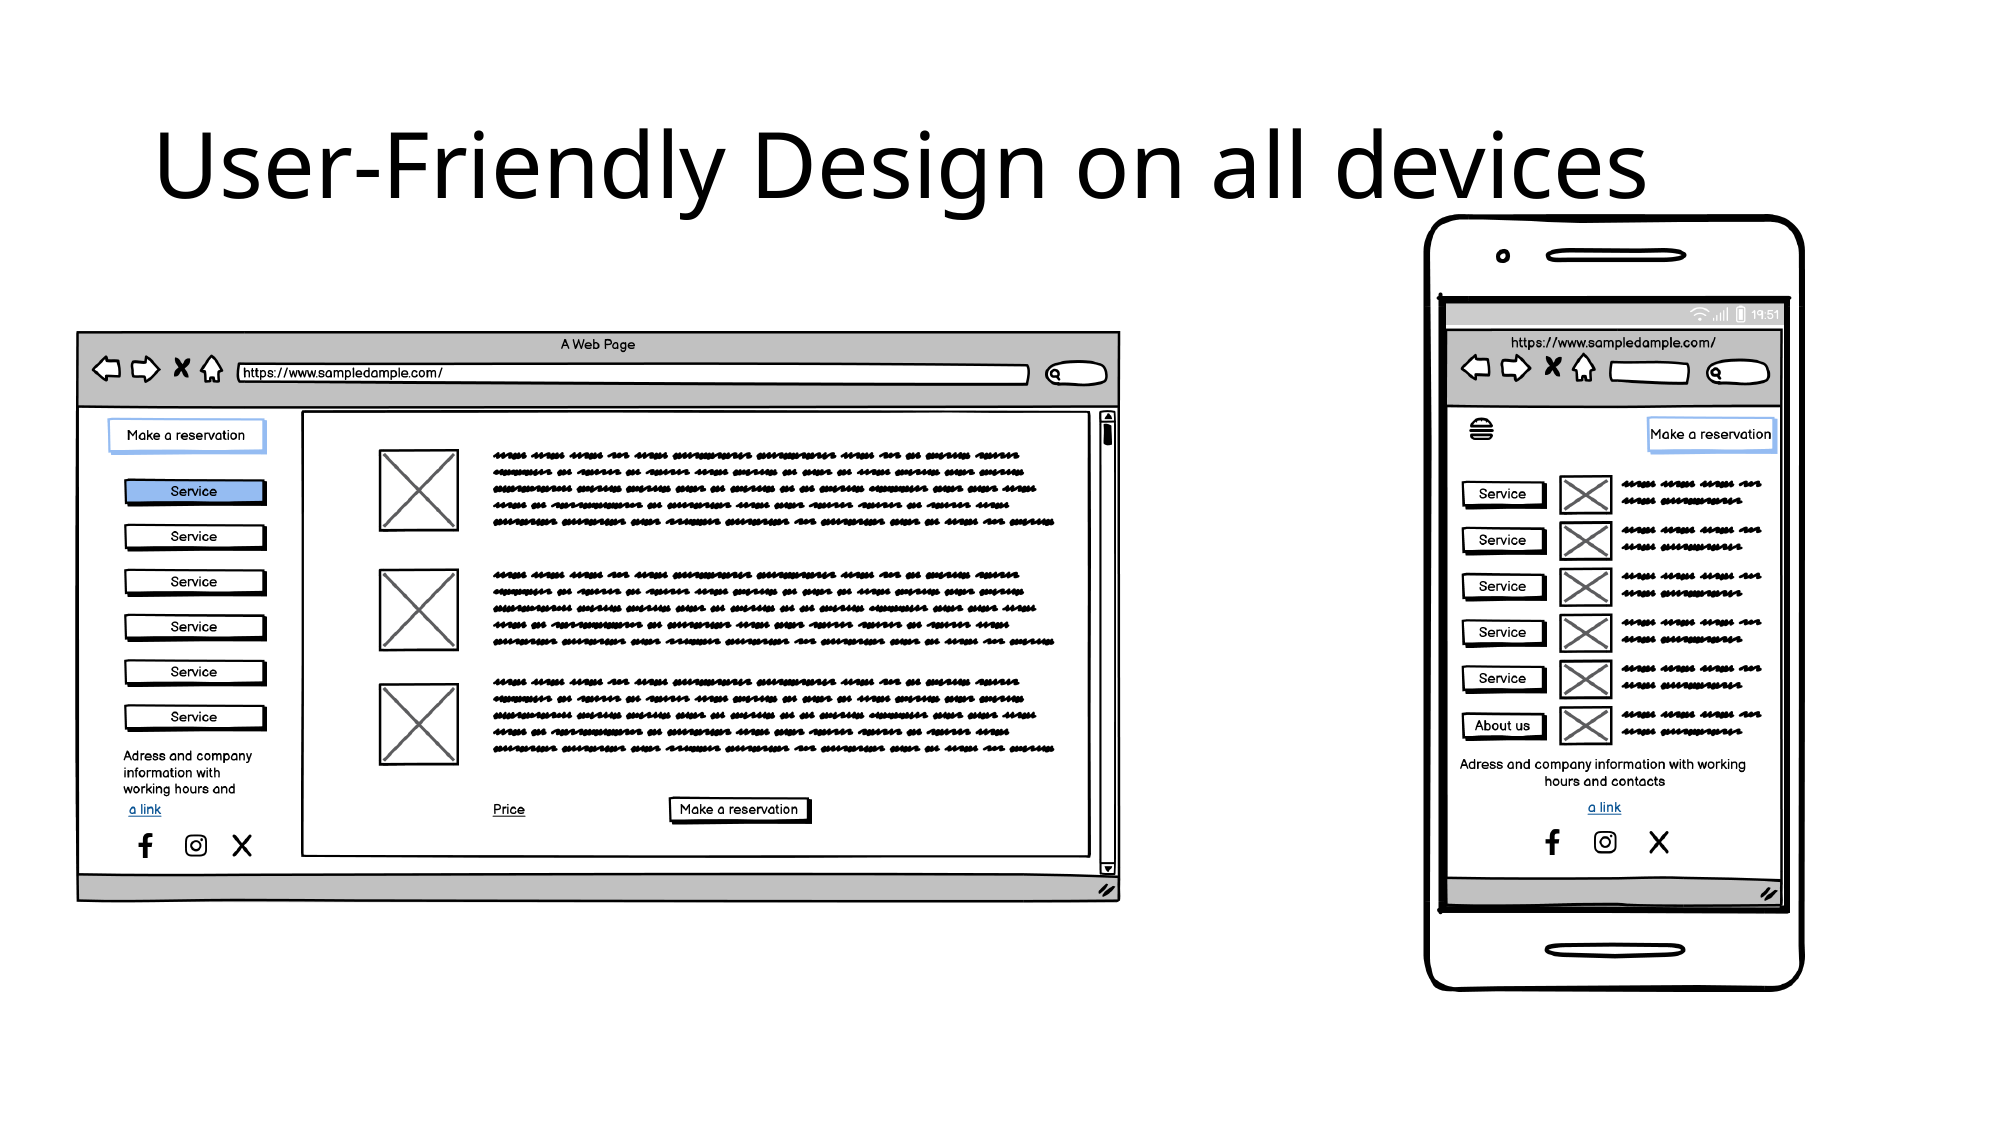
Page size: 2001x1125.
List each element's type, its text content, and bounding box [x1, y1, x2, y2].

picture [1422, 213, 1805, 992]
title User-Friendly Design on all devices [137, 59, 1863, 278]
picture [74, 330, 1121, 904]
